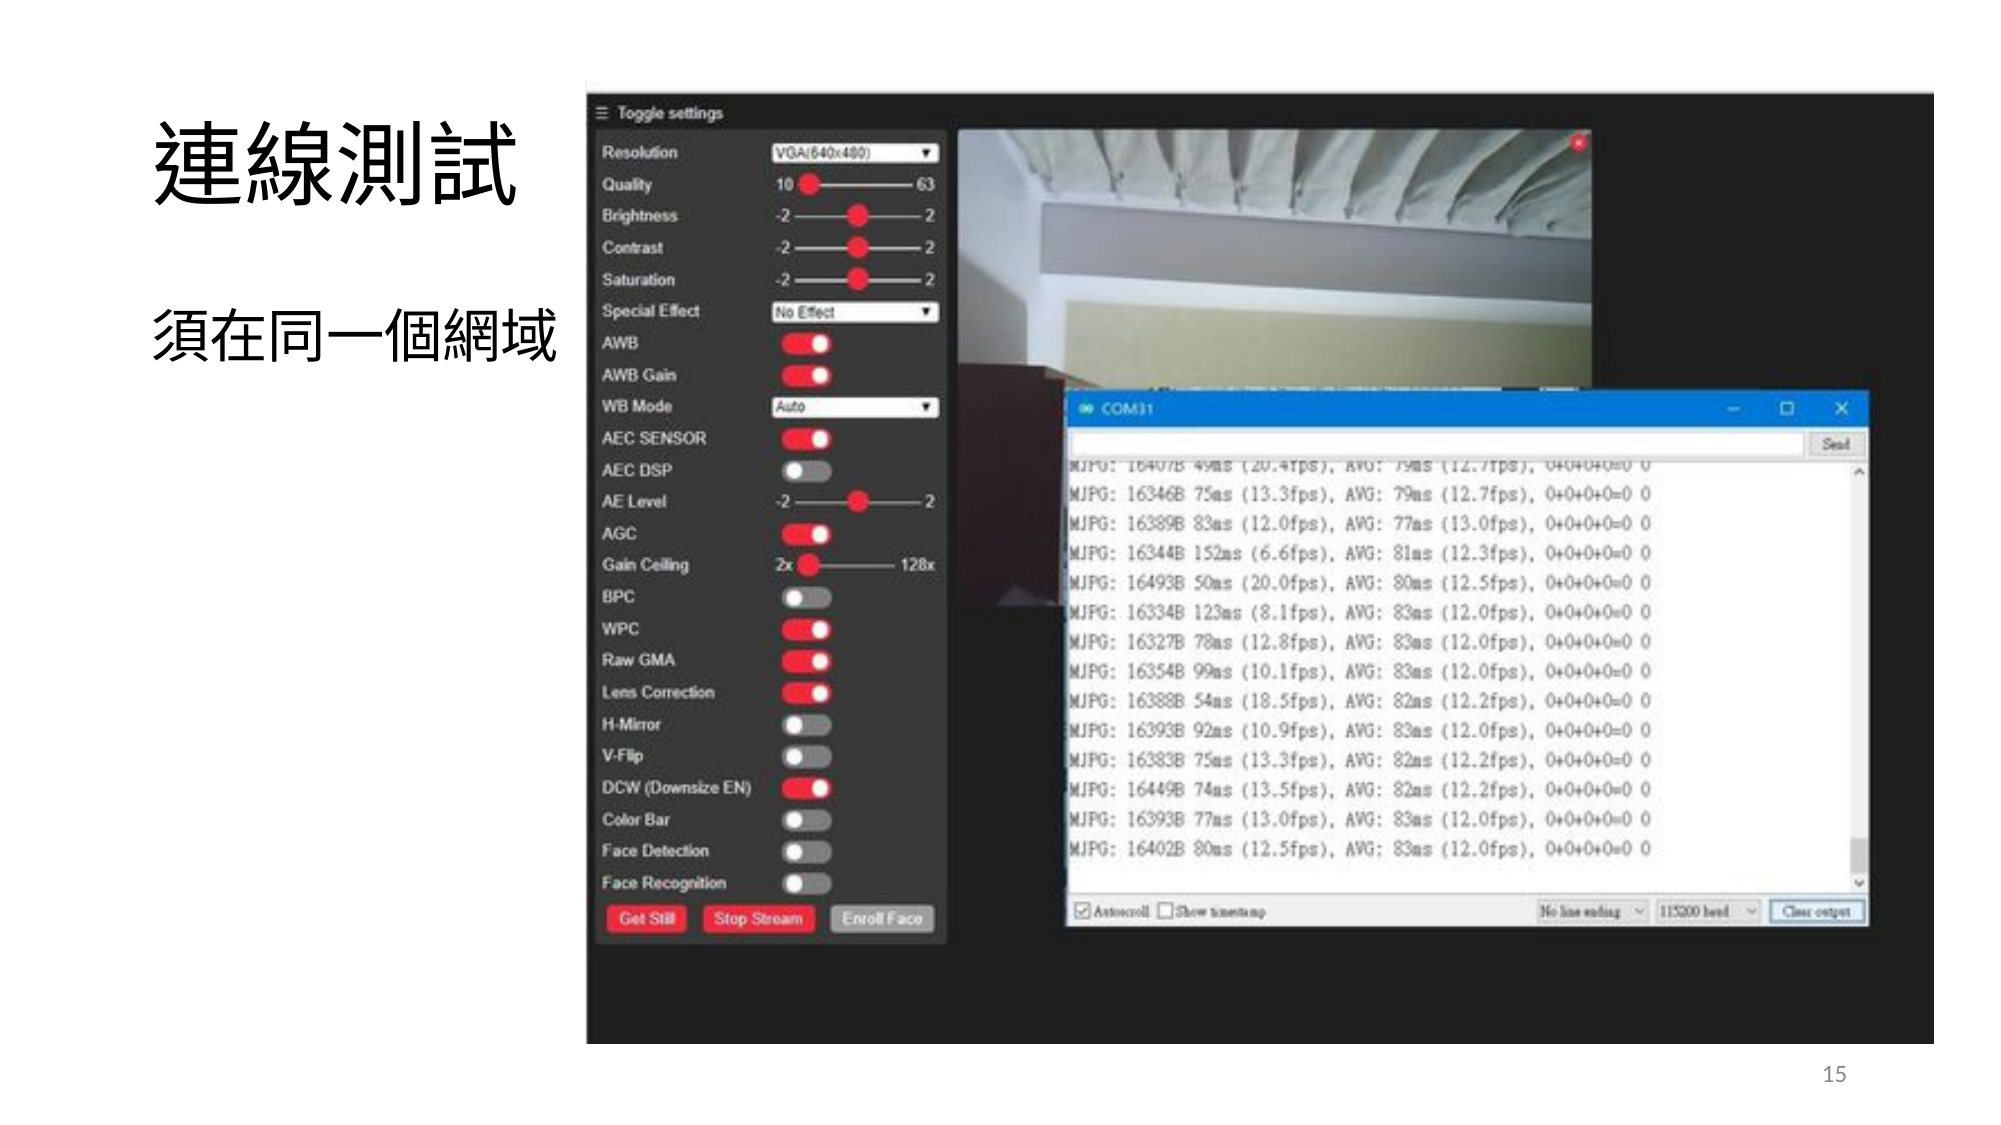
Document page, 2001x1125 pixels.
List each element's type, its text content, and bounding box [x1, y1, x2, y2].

list 須在同一個網域 [107, 299, 579, 1014]
slide_number ‹#› [1412, 1052, 1863, 1103]
title 連線測試 [137, 59, 1863, 278]
picture [585, 81, 1935, 1044]
